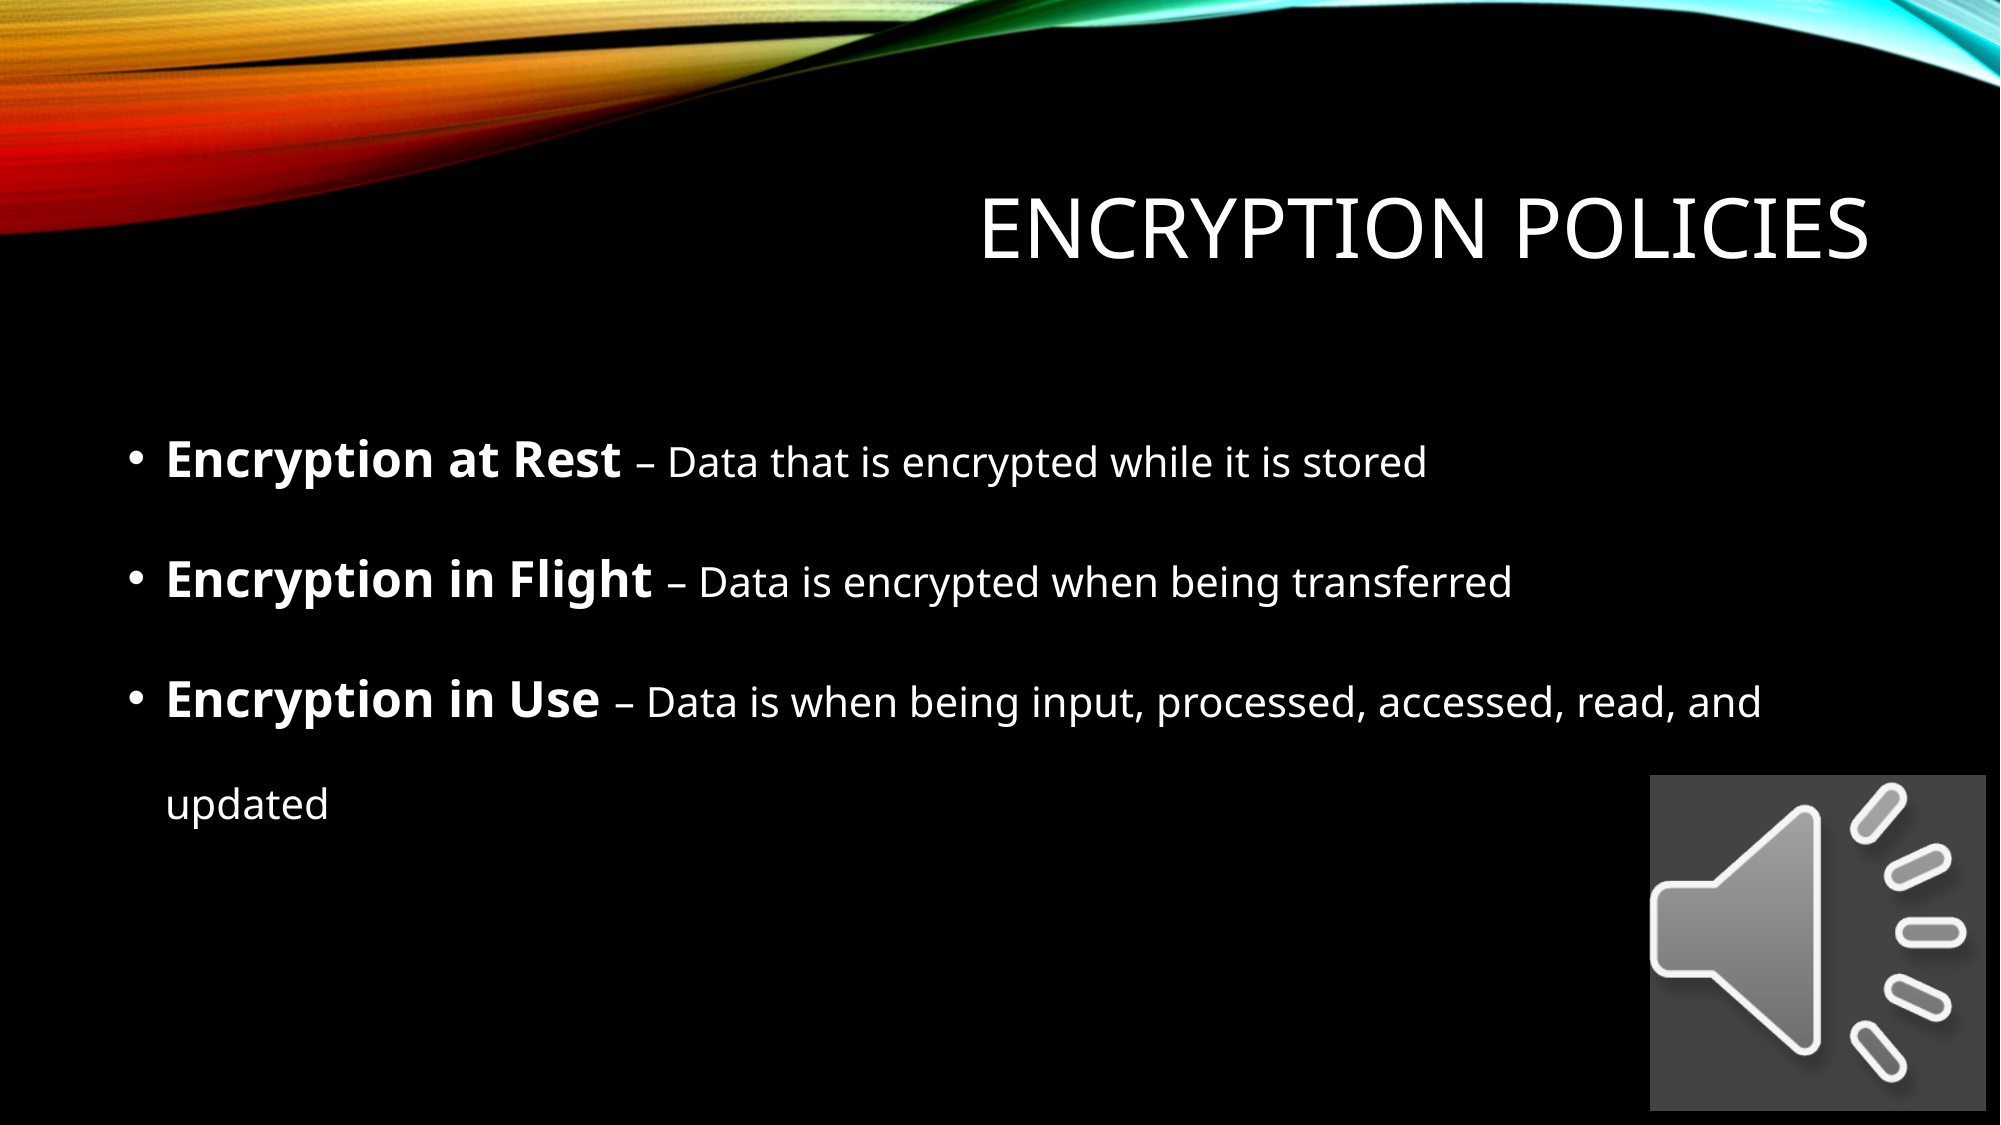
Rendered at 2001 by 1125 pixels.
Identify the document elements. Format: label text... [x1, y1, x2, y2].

picture [0, 0, 2000, 237]
title ENCRYPTION POLICIES [474, 125, 1888, 338]
list Encryption at Rest – Data that is encrypted while it is stored Encryption in Flight – Data is encrypted when being transferred Encryption in Use – Data is when being input, processed, accessed, read, and updated [112, 360, 1888, 1021]
picture [1648, 773, 1987, 1112]
